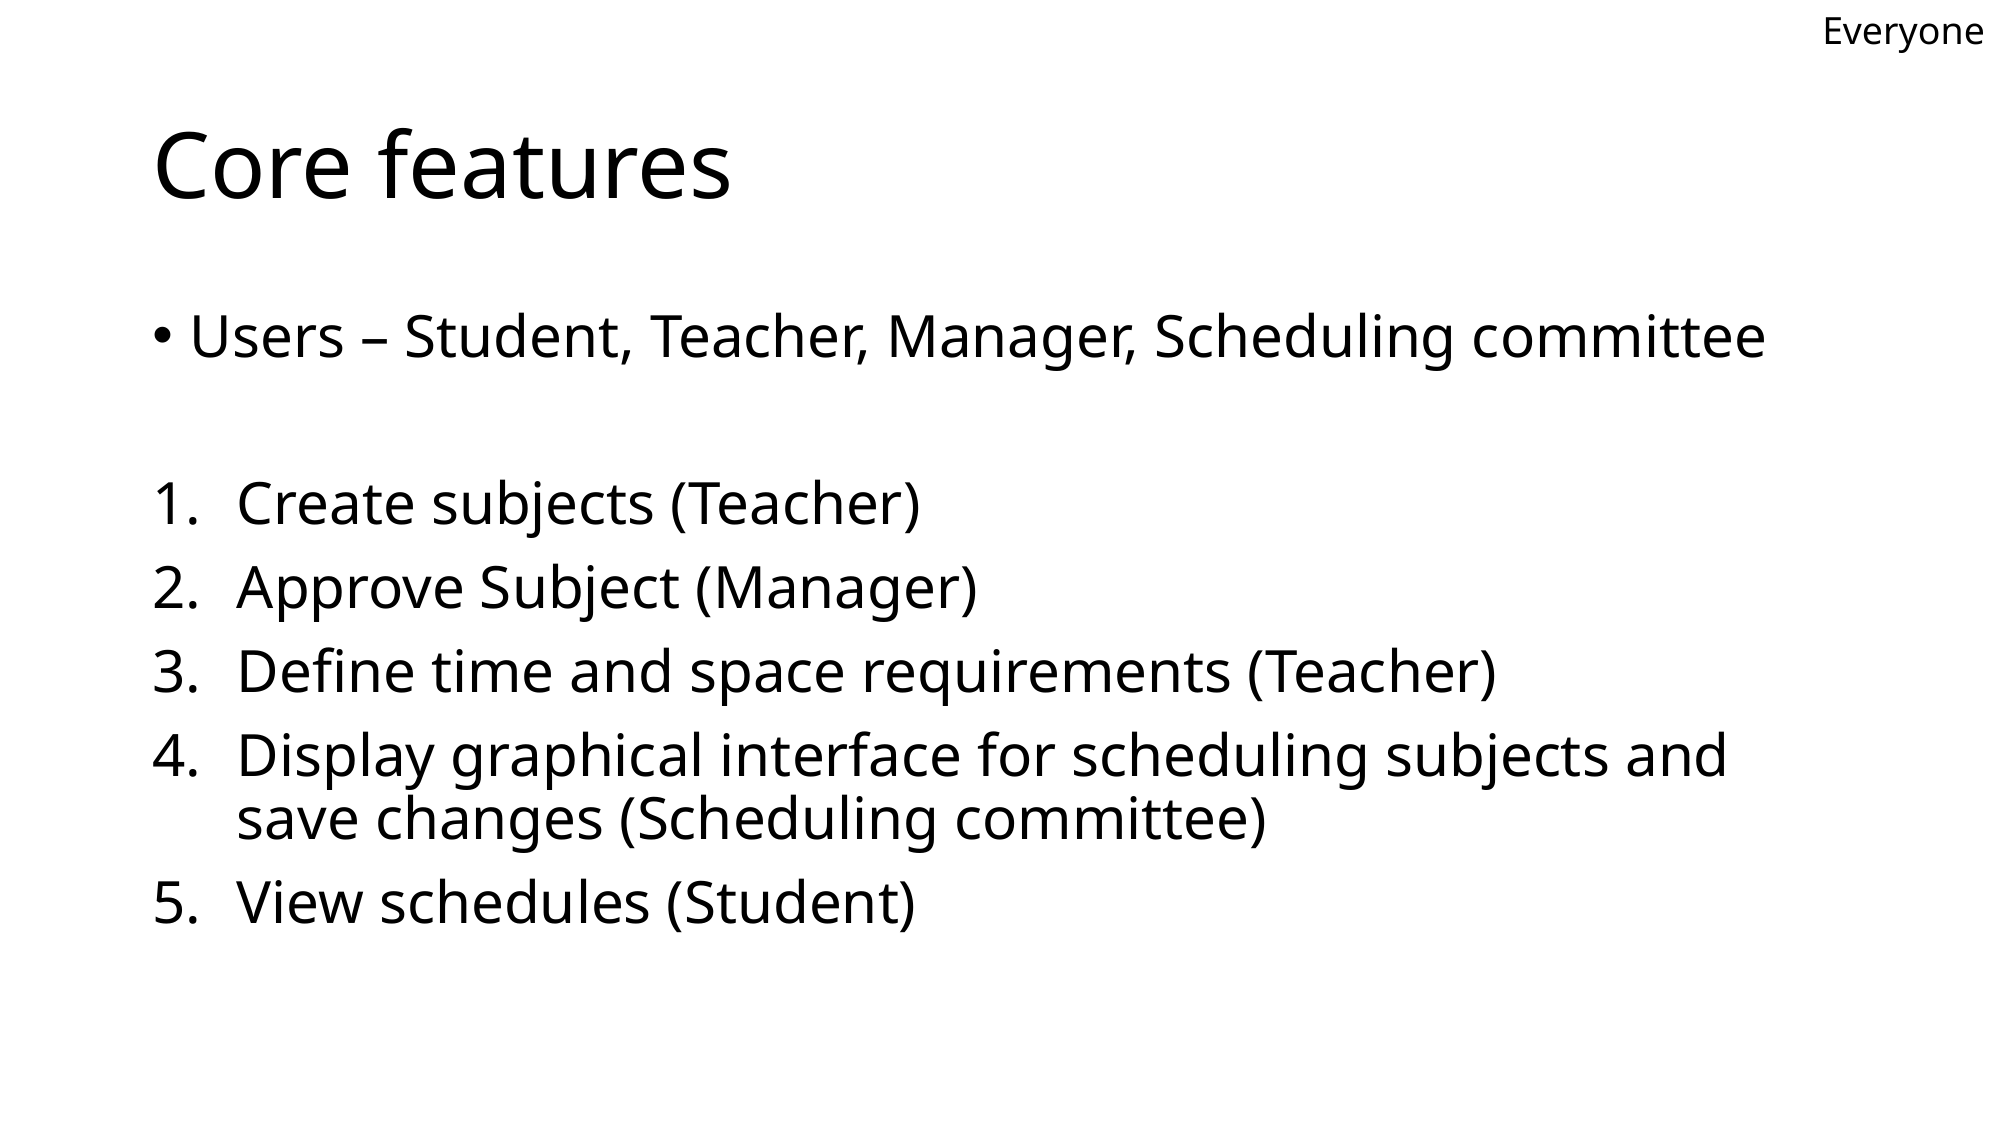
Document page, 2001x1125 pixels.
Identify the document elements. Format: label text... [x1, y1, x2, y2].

text_box Everyone [1549, 0, 2000, 59]
list Users – Student, Teacher, Manager, Scheduling committee Create subjects (Teacher) Approve Subject (Manager) Define time and space requirements (Teacher) Display graphical interface for scheduling subjects and save changes (Scheduling committee) View schedules (Student) [137, 299, 1863, 1014]
title Core features [137, 59, 1863, 278]
